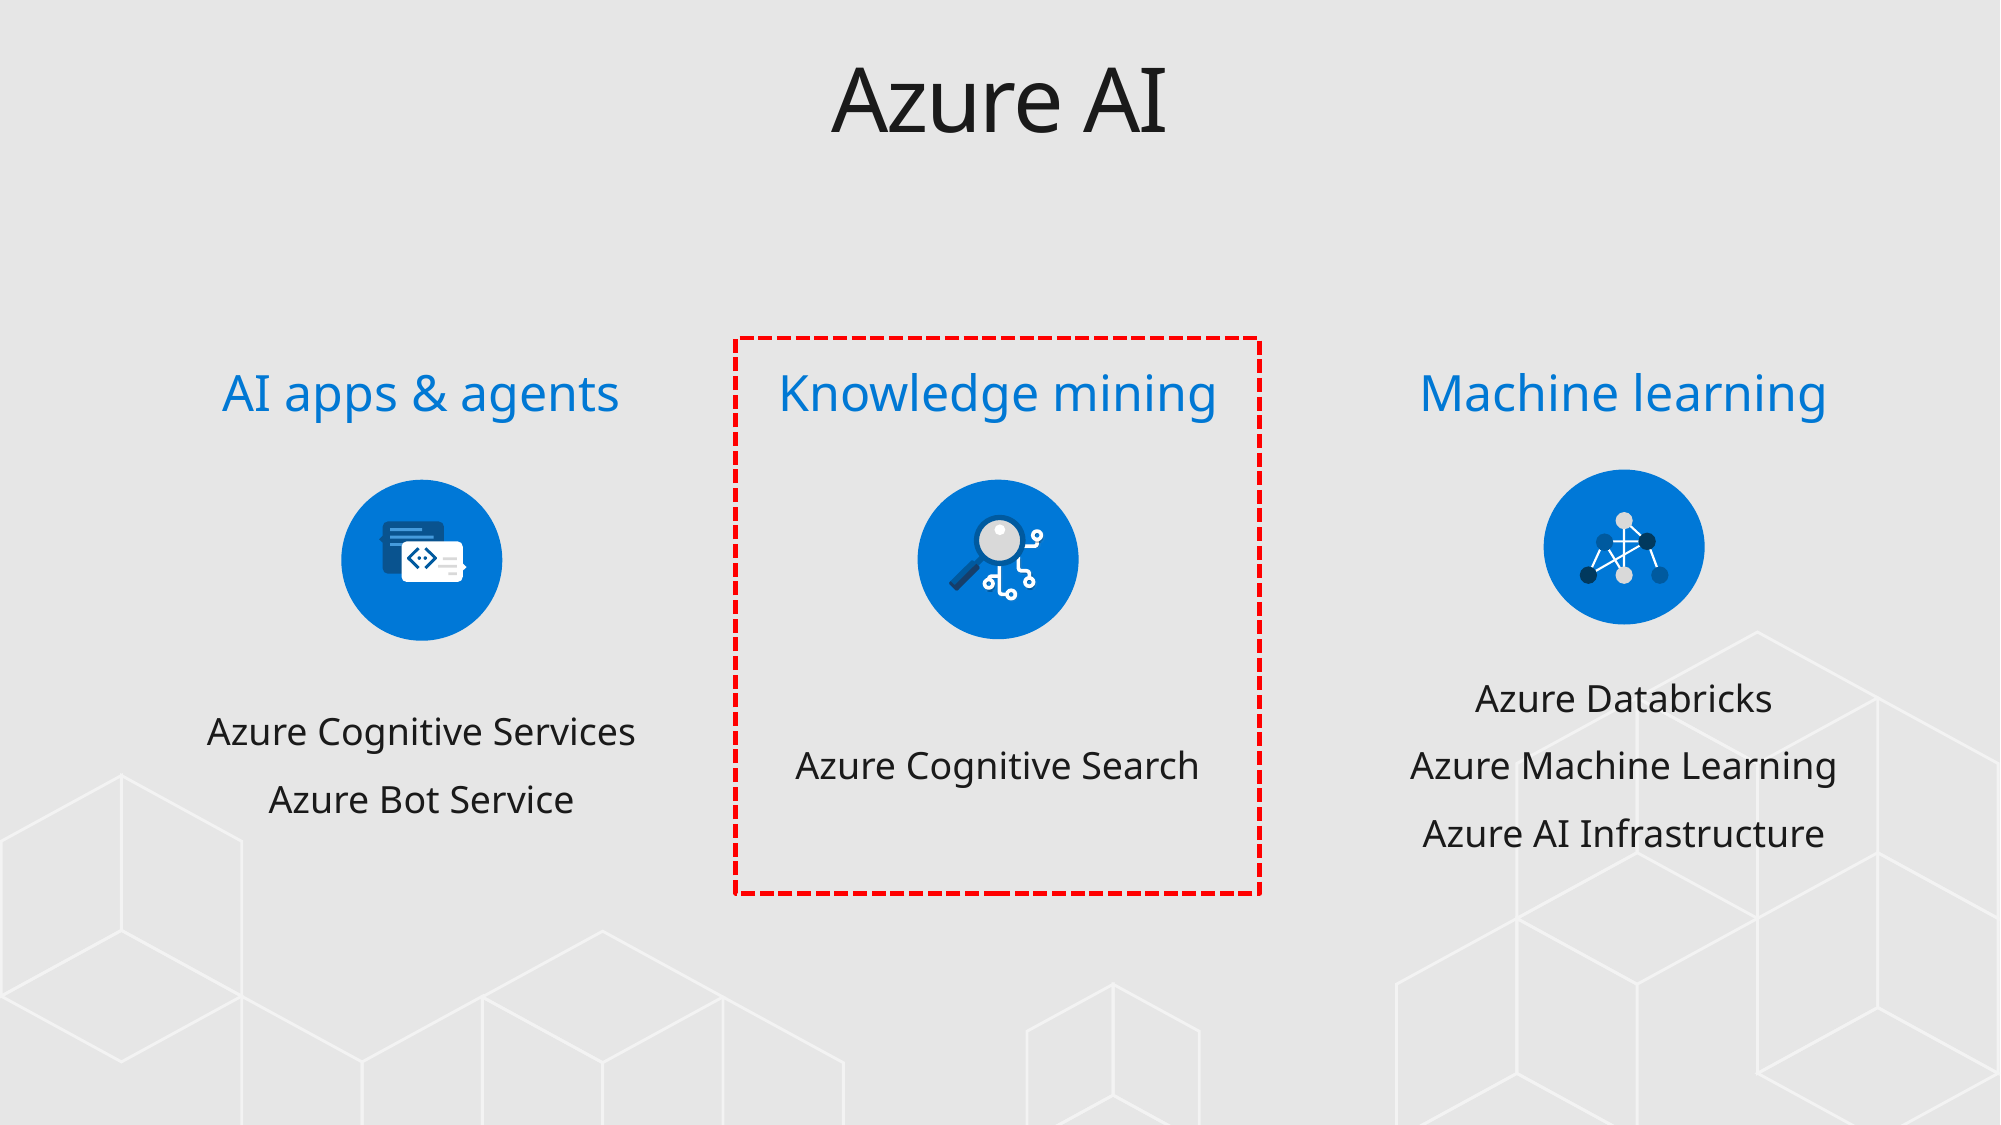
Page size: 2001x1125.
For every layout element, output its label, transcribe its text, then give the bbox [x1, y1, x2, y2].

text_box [341, 479, 503, 641]
text_box Azure Databricks Azure Machine Learning Azure AI Infrastructure [1365, 644, 1883, 863]
text_box Machine learning [1419, 361, 1829, 422]
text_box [917, 479, 1079, 640]
title Azure AI [44, 29, 1957, 178]
text_box Azure Cognitive Services Azure Bot Service [163, 678, 680, 829]
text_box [1543, 469, 1705, 625]
text_box AI apps & agents [222, 361, 621, 422]
text_box [735, 337, 1260, 894]
